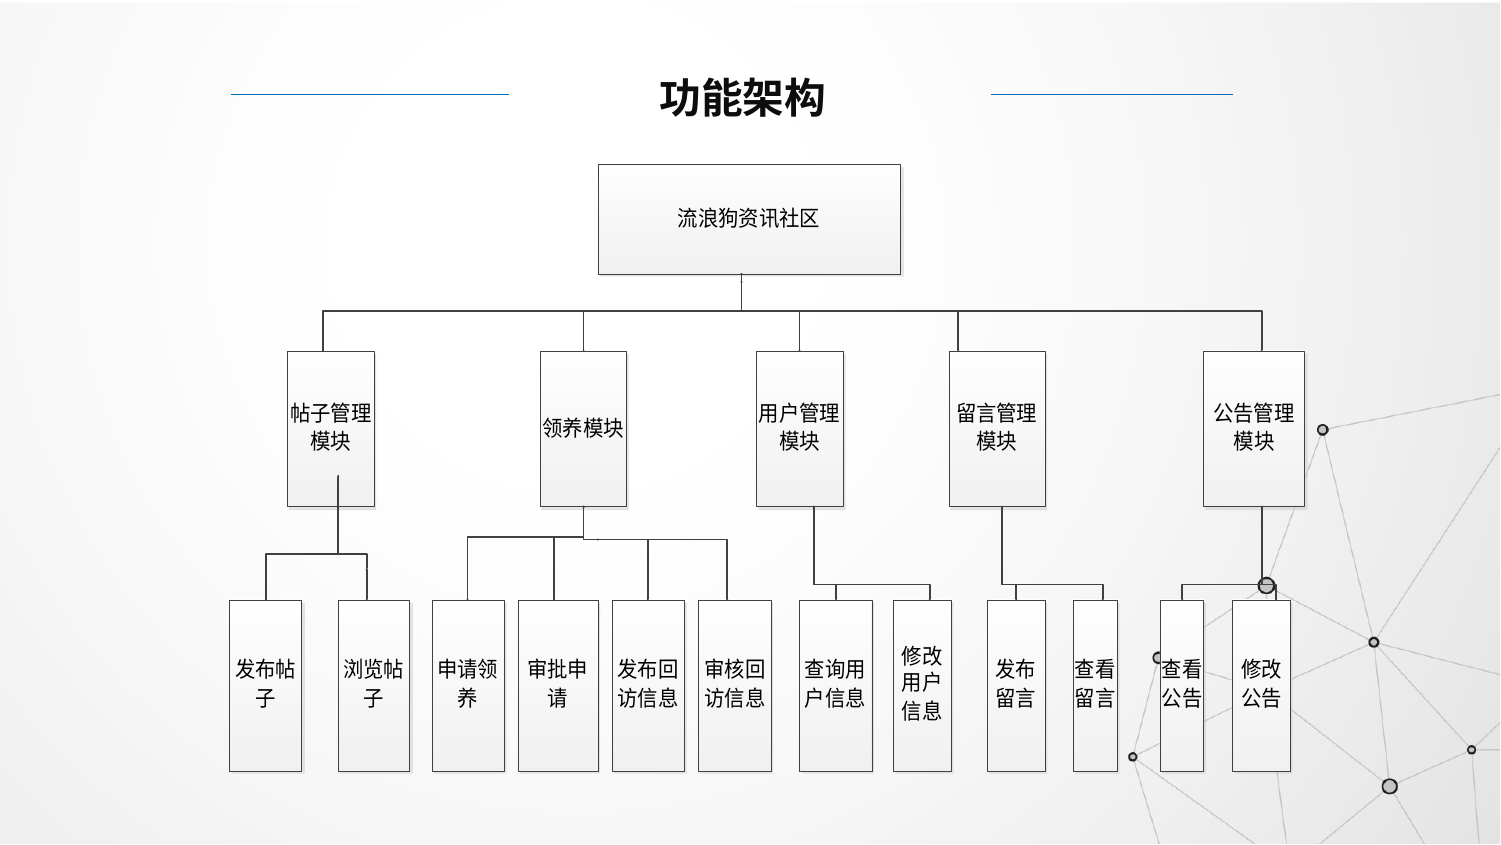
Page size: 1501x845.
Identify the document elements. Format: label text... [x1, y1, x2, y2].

picture [0, 1, 1501, 844]
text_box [226, 161, 1310, 777]
text_box 功能架构 [644, 64, 842, 130]
